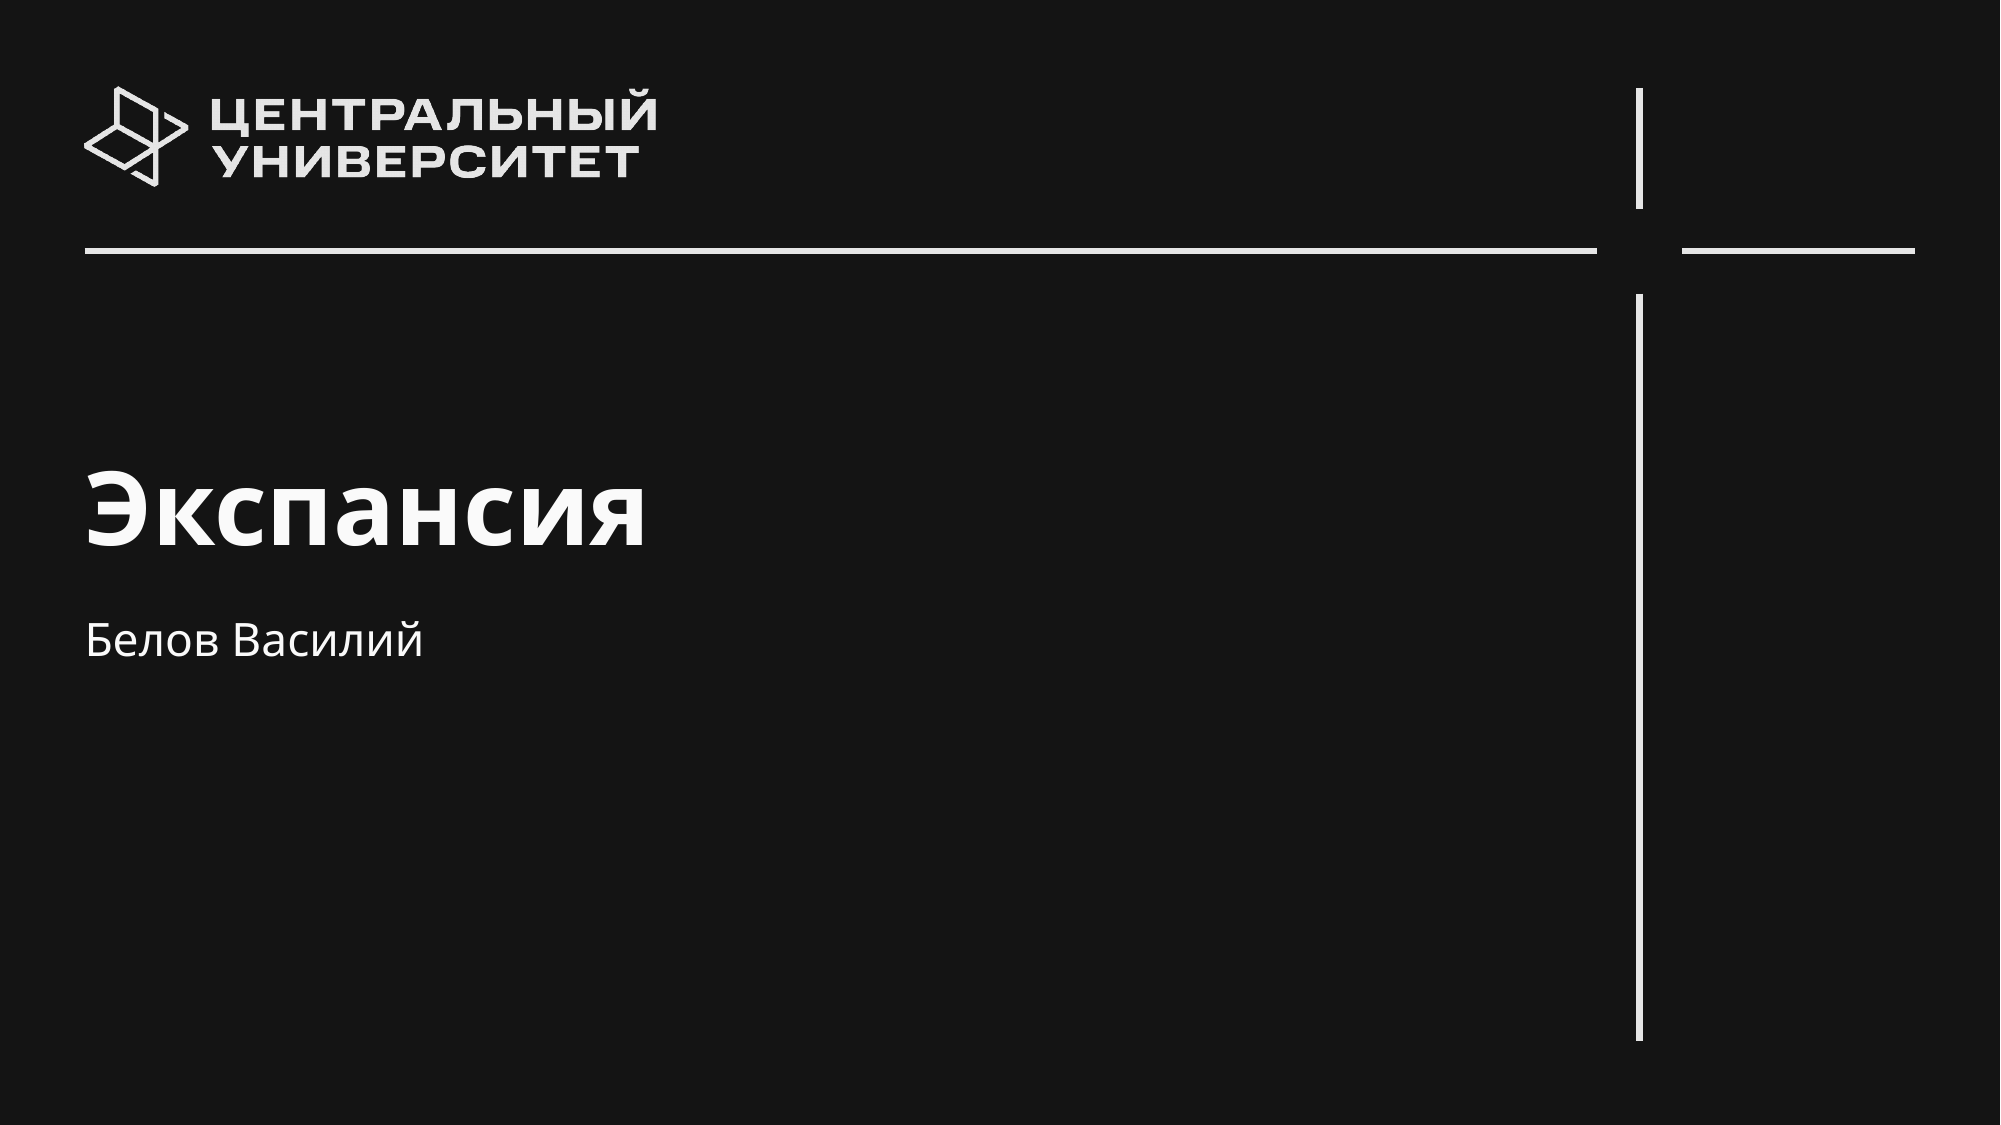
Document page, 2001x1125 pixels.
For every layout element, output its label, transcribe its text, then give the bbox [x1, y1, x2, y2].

title Экспансия [84, 450, 1750, 606]
picture [84, 86, 656, 187]
subtitle Белов Василий [84, 606, 1750, 1125]
